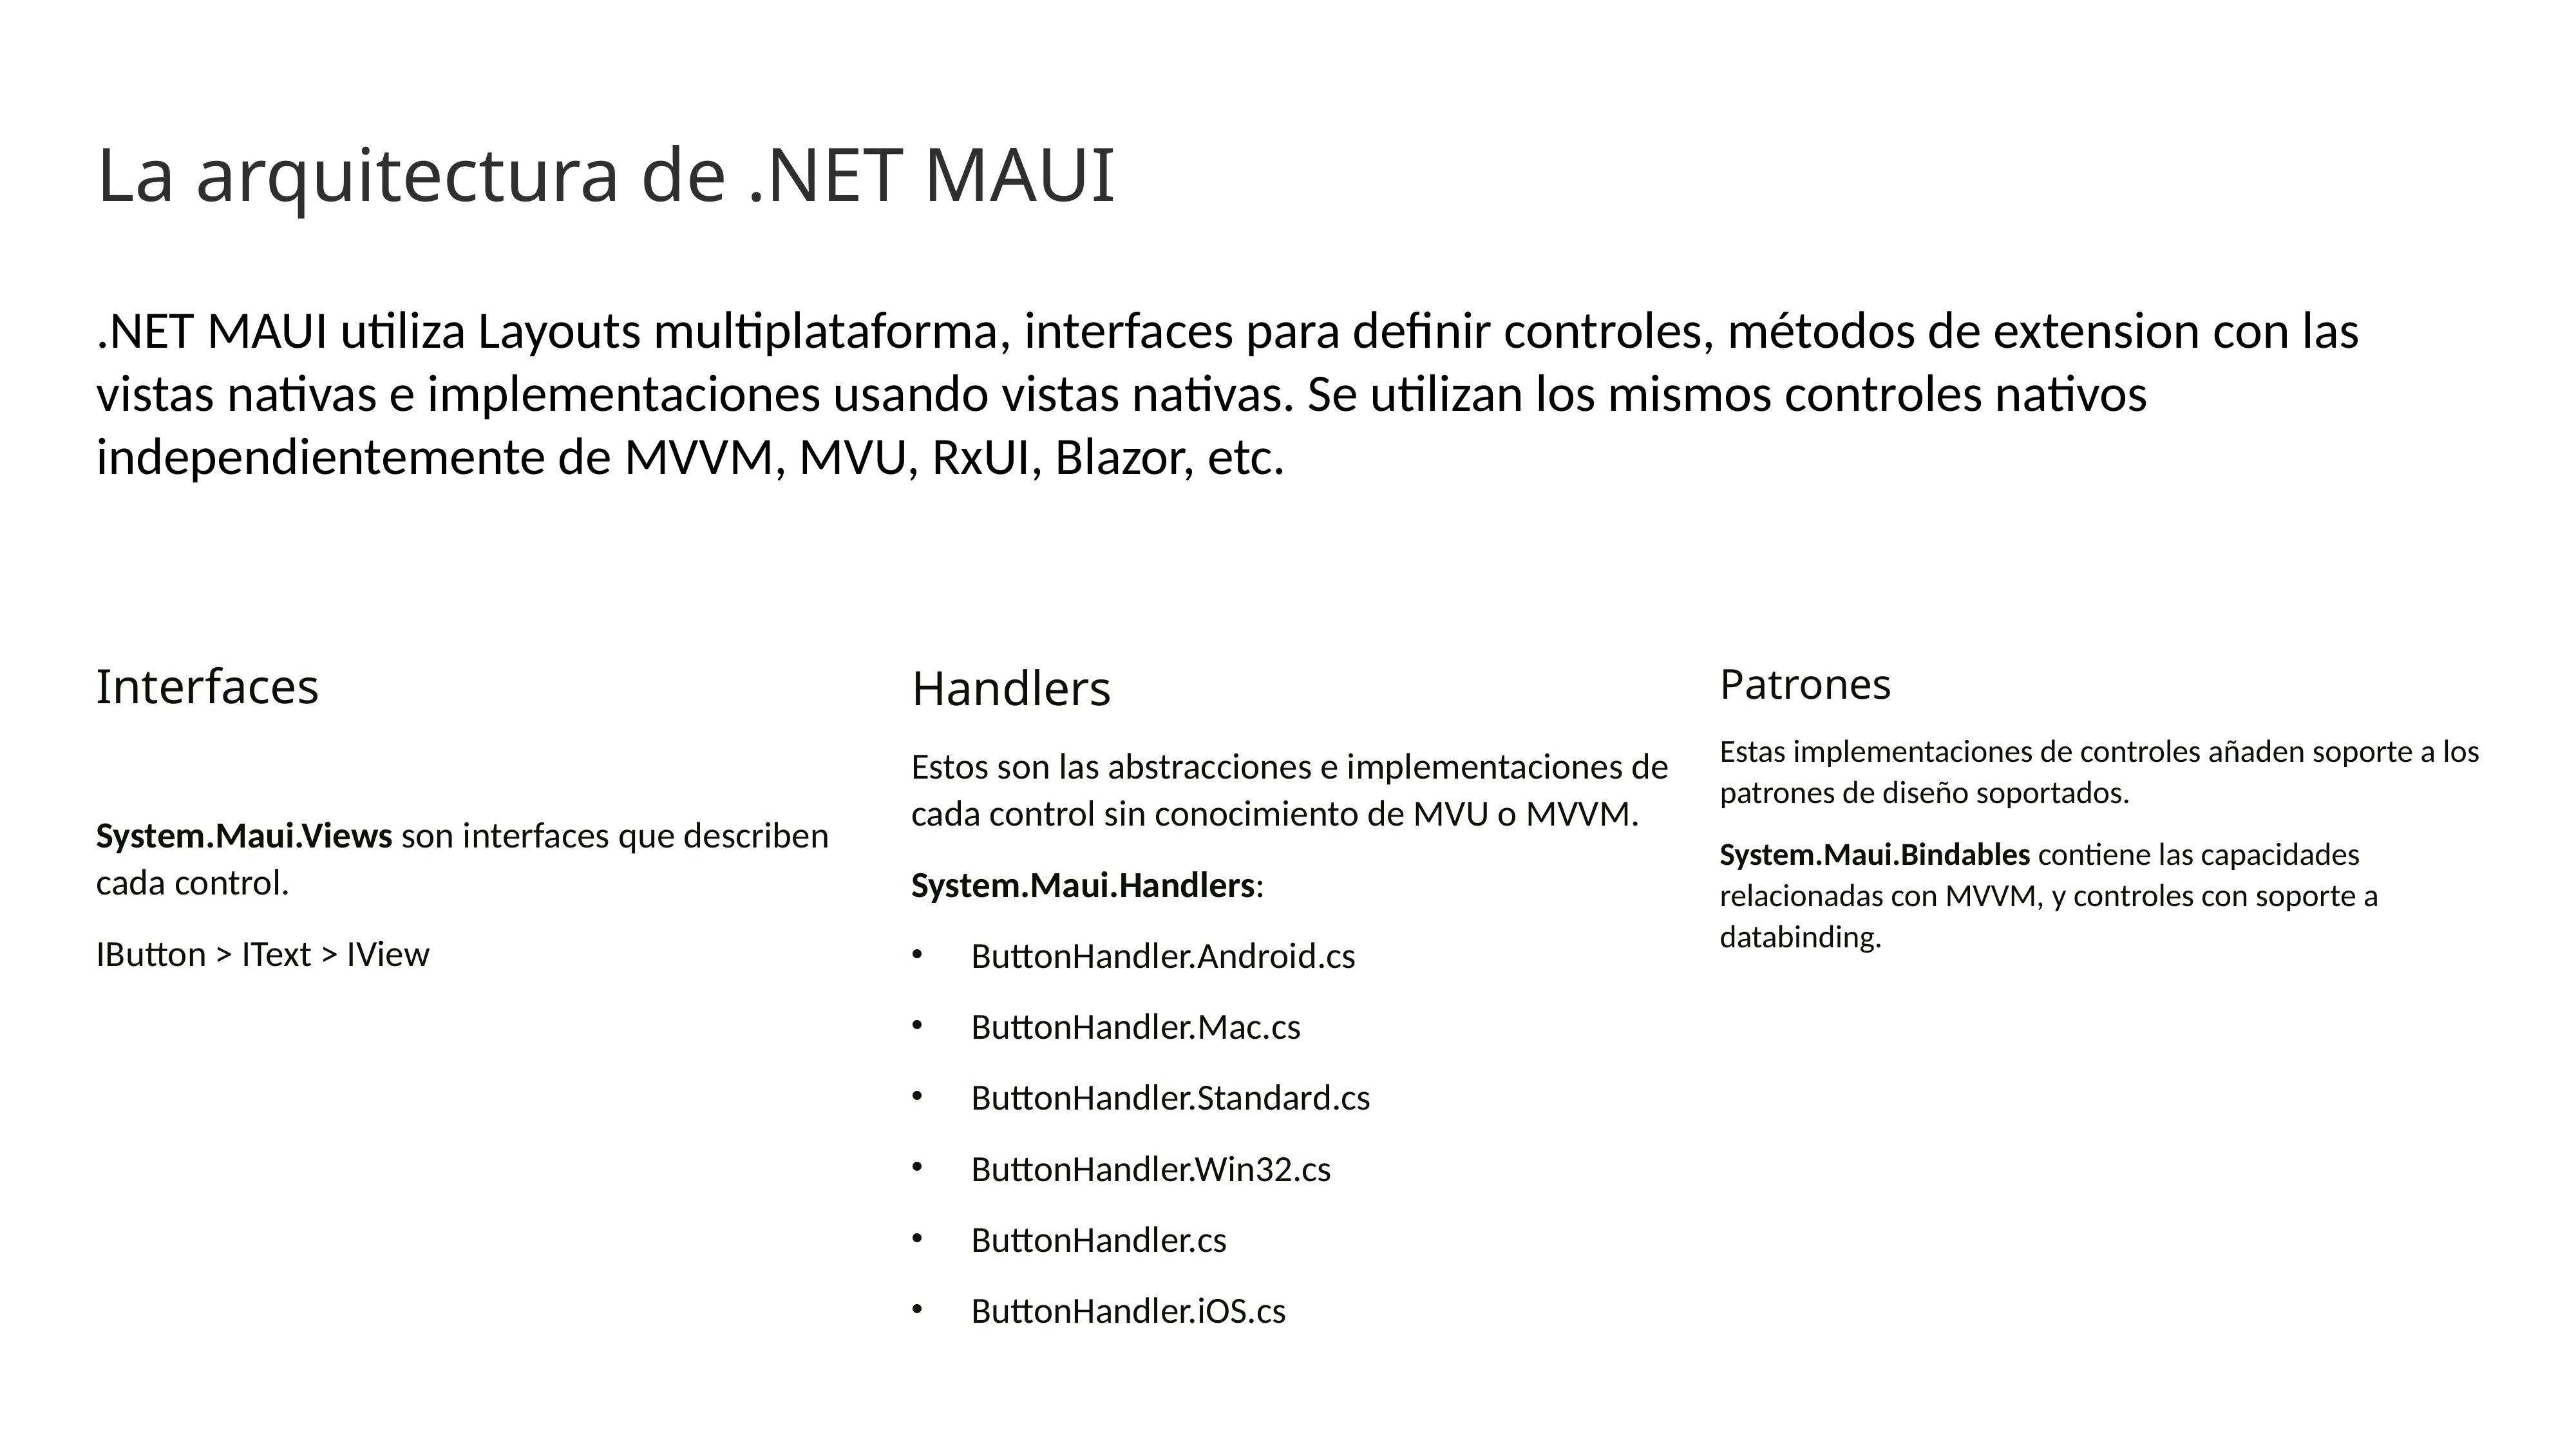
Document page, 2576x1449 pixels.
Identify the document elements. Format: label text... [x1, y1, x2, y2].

title La arquitectura de .NET MAUI [96, 131, 2485, 216]
list Interfaces System.Maui.Views son interfaces que describen cada control. IButton > IText > IView [96, 665, 861, 1052]
list Handlers Estos son las abstracciones e implementaciones de cada control sin conocimiento de MVU o MVVM. System.Maui.Handlers: ButtonHandler.Android.cs ButtonHandler.Mac.cs ButtonHandler.Standard.cs ButtonHandler.Win32.cs ButtonHandler.cs ButtonHandler.iOS.cs [911, 668, 1672, 1449]
list .NET MAUI utiliza Layouts multiplataforma, interfaces para definir controles, métodos de extension con las vistas nativas e implementaciones usando vistas nativas. Se utilizan los mismos controles nativos independientemente de MVVM, MVU, RxUI, Blazor, etc. [96, 295, 2485, 487]
list Patrones Estas implementaciones de controles añaden soporte a los patrones de diseño soportados. System.Maui.Bindables contiene las capacidades relacionadas con MVVM, y controles con soporte a databinding. [1719, 665, 2485, 955]
